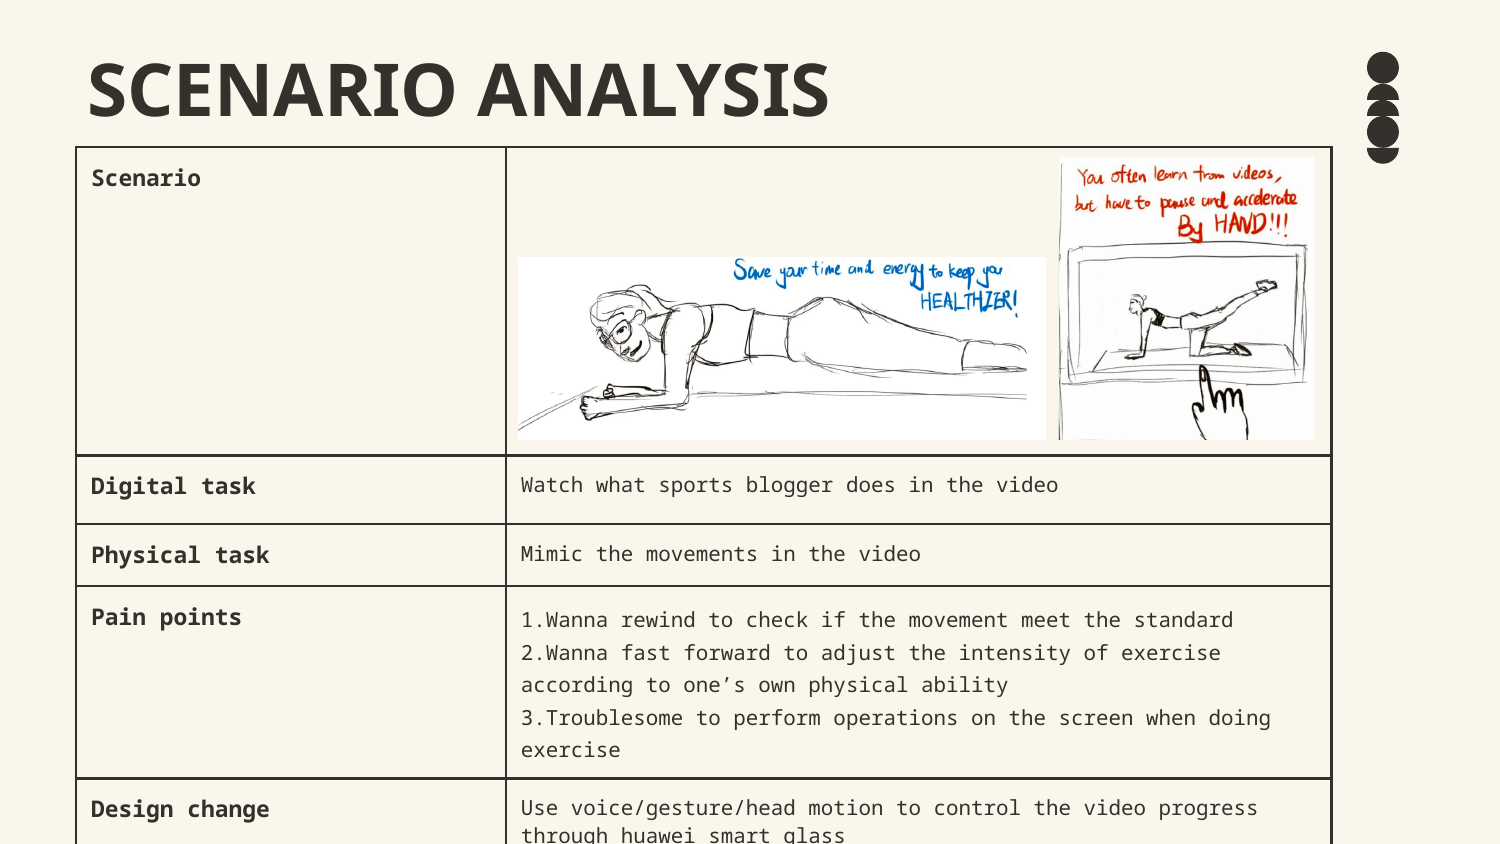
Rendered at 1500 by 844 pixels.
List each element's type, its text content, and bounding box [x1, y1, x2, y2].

table_cell Watch what sports blogger does in the video [507, 457, 1330, 523]
title SCENARIO ANALYSIS [72, 40, 1336, 135]
table_cell Mimic the movements in the video [507, 525, 1330, 585]
picture [517, 257, 1047, 441]
table_header Scenario [77, 148, 505, 454]
picture [1058, 156, 1315, 441]
table_cell 1.Wanna rewind to check if the movement meet the standard 2.Wanna fast forward to adjust the intensity of exercise according to one’s own physical ability 3.Troublesome to perform operations on the screen when doing exercise [507, 587, 1330, 777]
table_cell Pain points [77, 587, 505, 777]
table_cell Use voice/gesture/head motion to control the video progress through huawei smart glass [507, 780, 1330, 844]
table_cell Physical task [77, 525, 505, 585]
table_cell Design change [77, 780, 505, 844]
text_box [1366, 51, 1400, 165]
table_cell Digital task [77, 457, 505, 523]
table_header [507, 148, 1330, 454]
